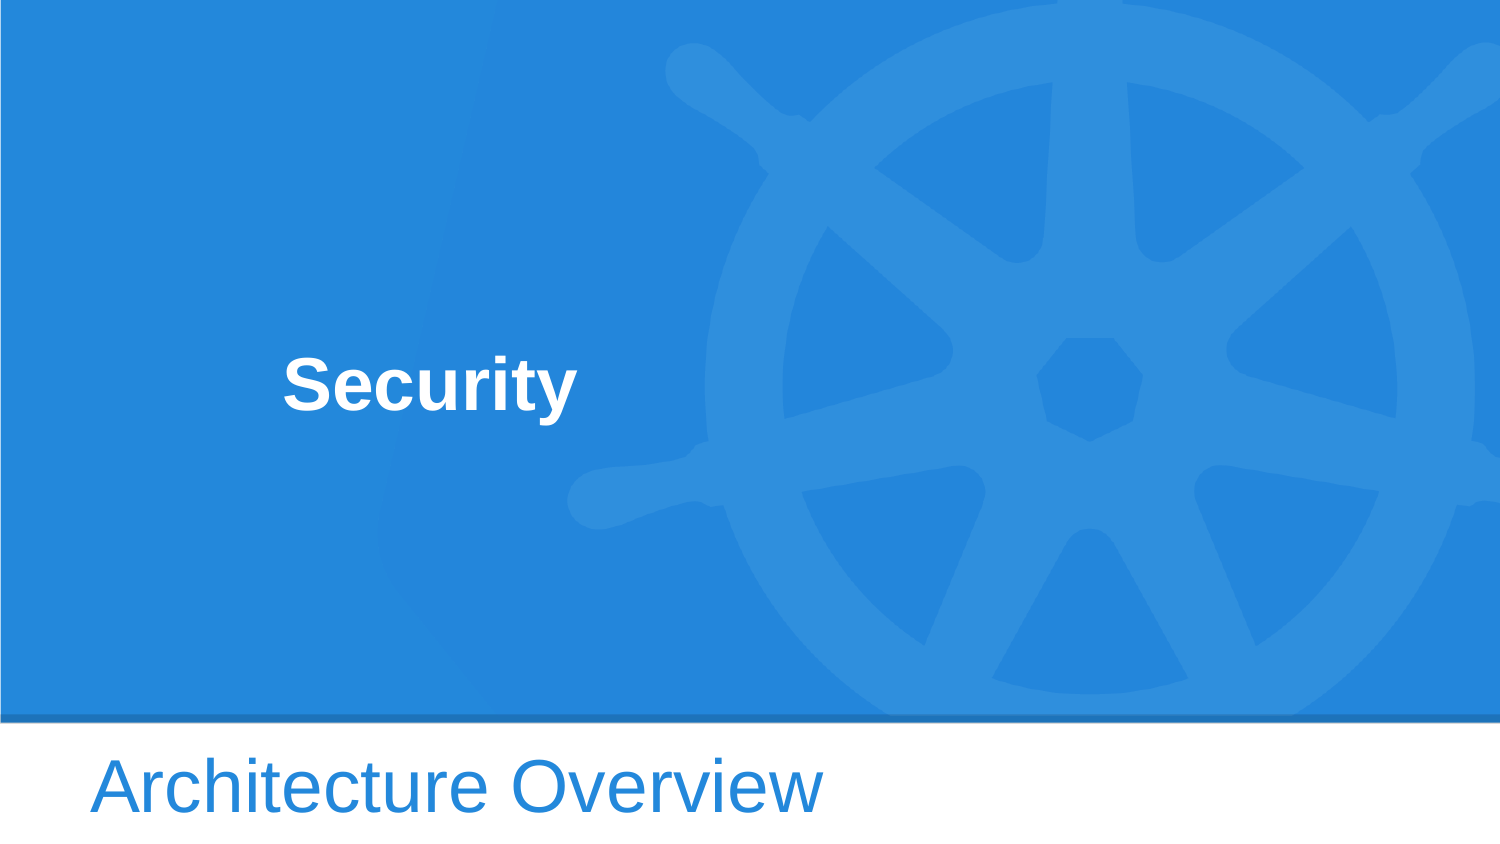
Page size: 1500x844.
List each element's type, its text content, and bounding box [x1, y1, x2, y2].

title Security [75, 254, 786, 508]
list Architecture Overview [75, 722, 1425, 808]
